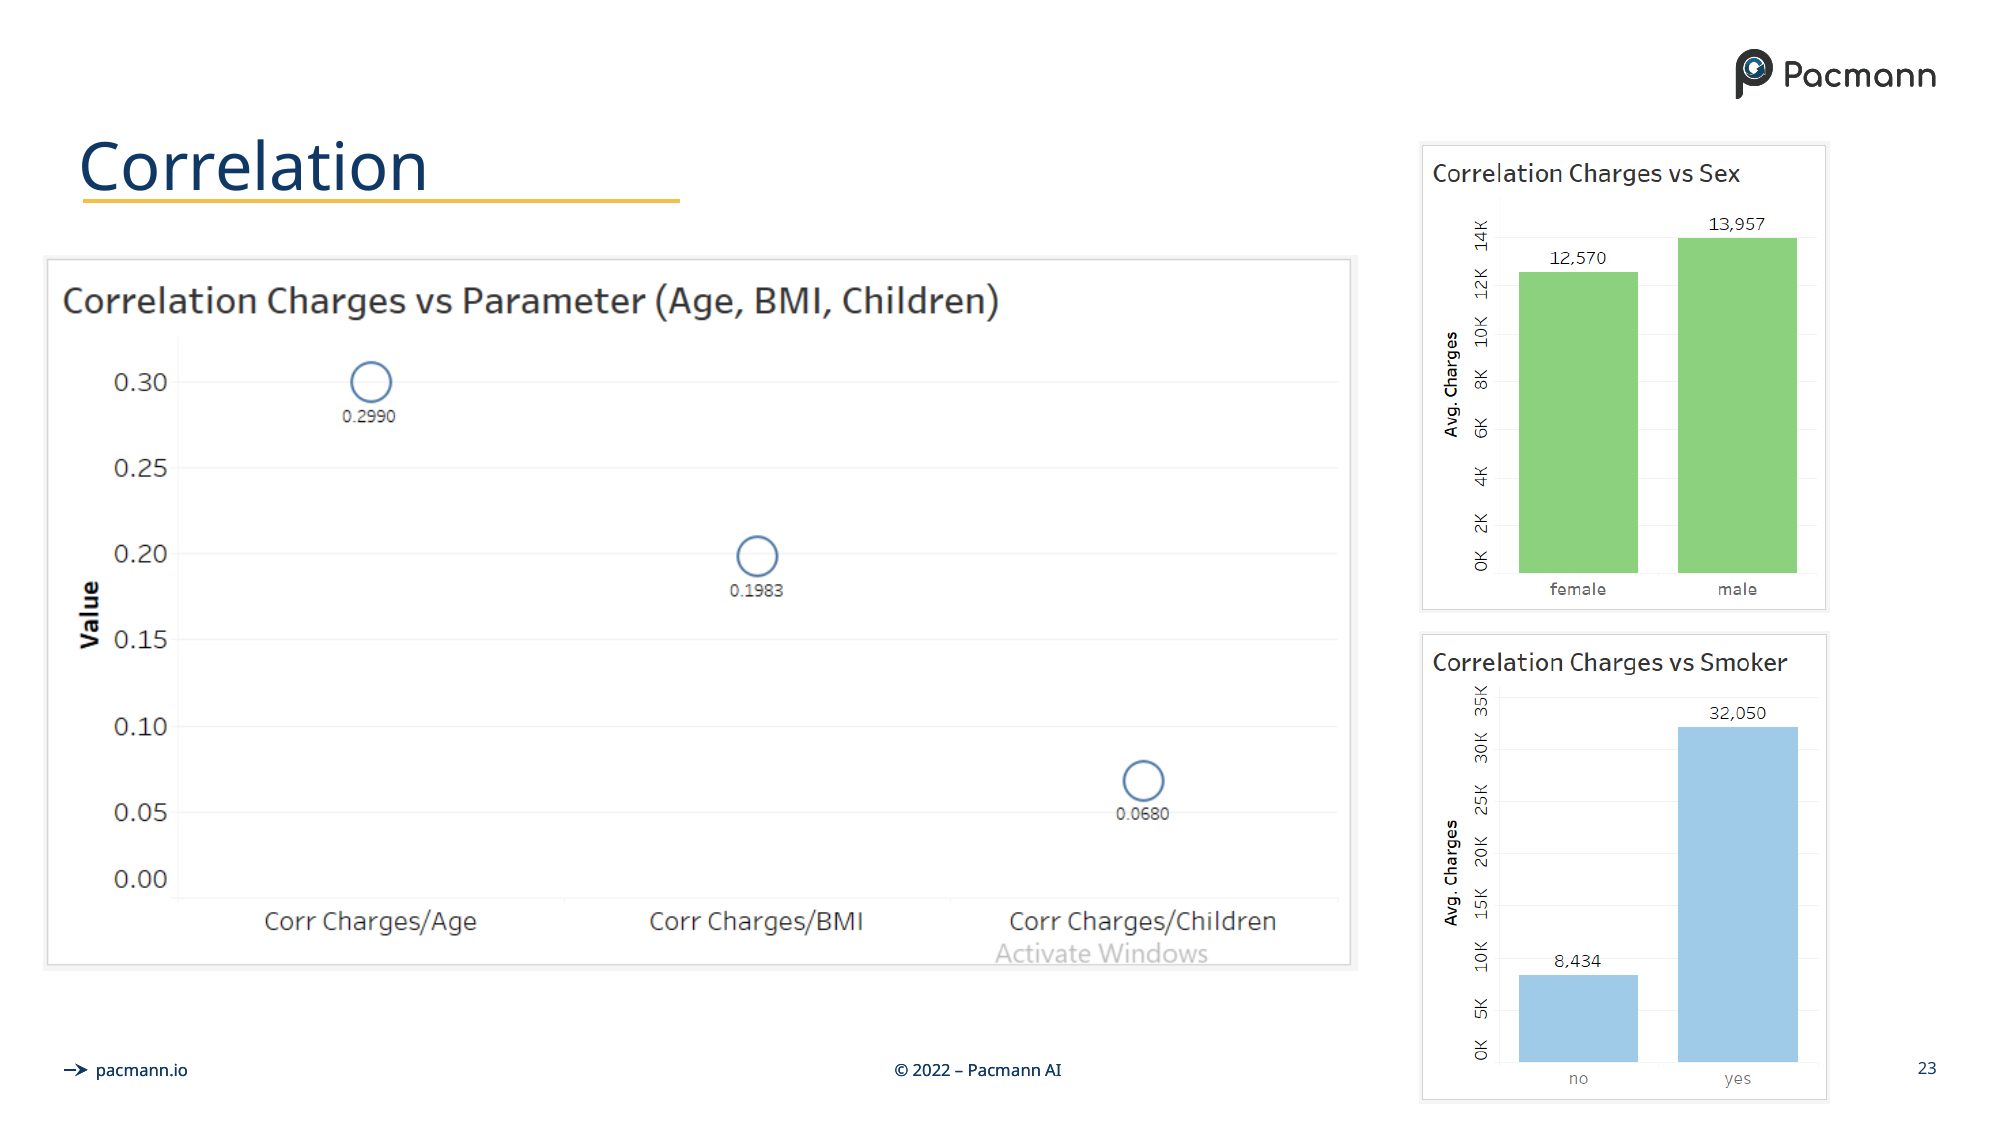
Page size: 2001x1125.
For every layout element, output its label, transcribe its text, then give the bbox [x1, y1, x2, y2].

title Correlation [63, 59, 1935, 278]
picture [43, 254, 1359, 971]
picture [1707, 36, 1966, 112]
picture [1418, 141, 1830, 613]
picture [1418, 631, 1830, 1104]
